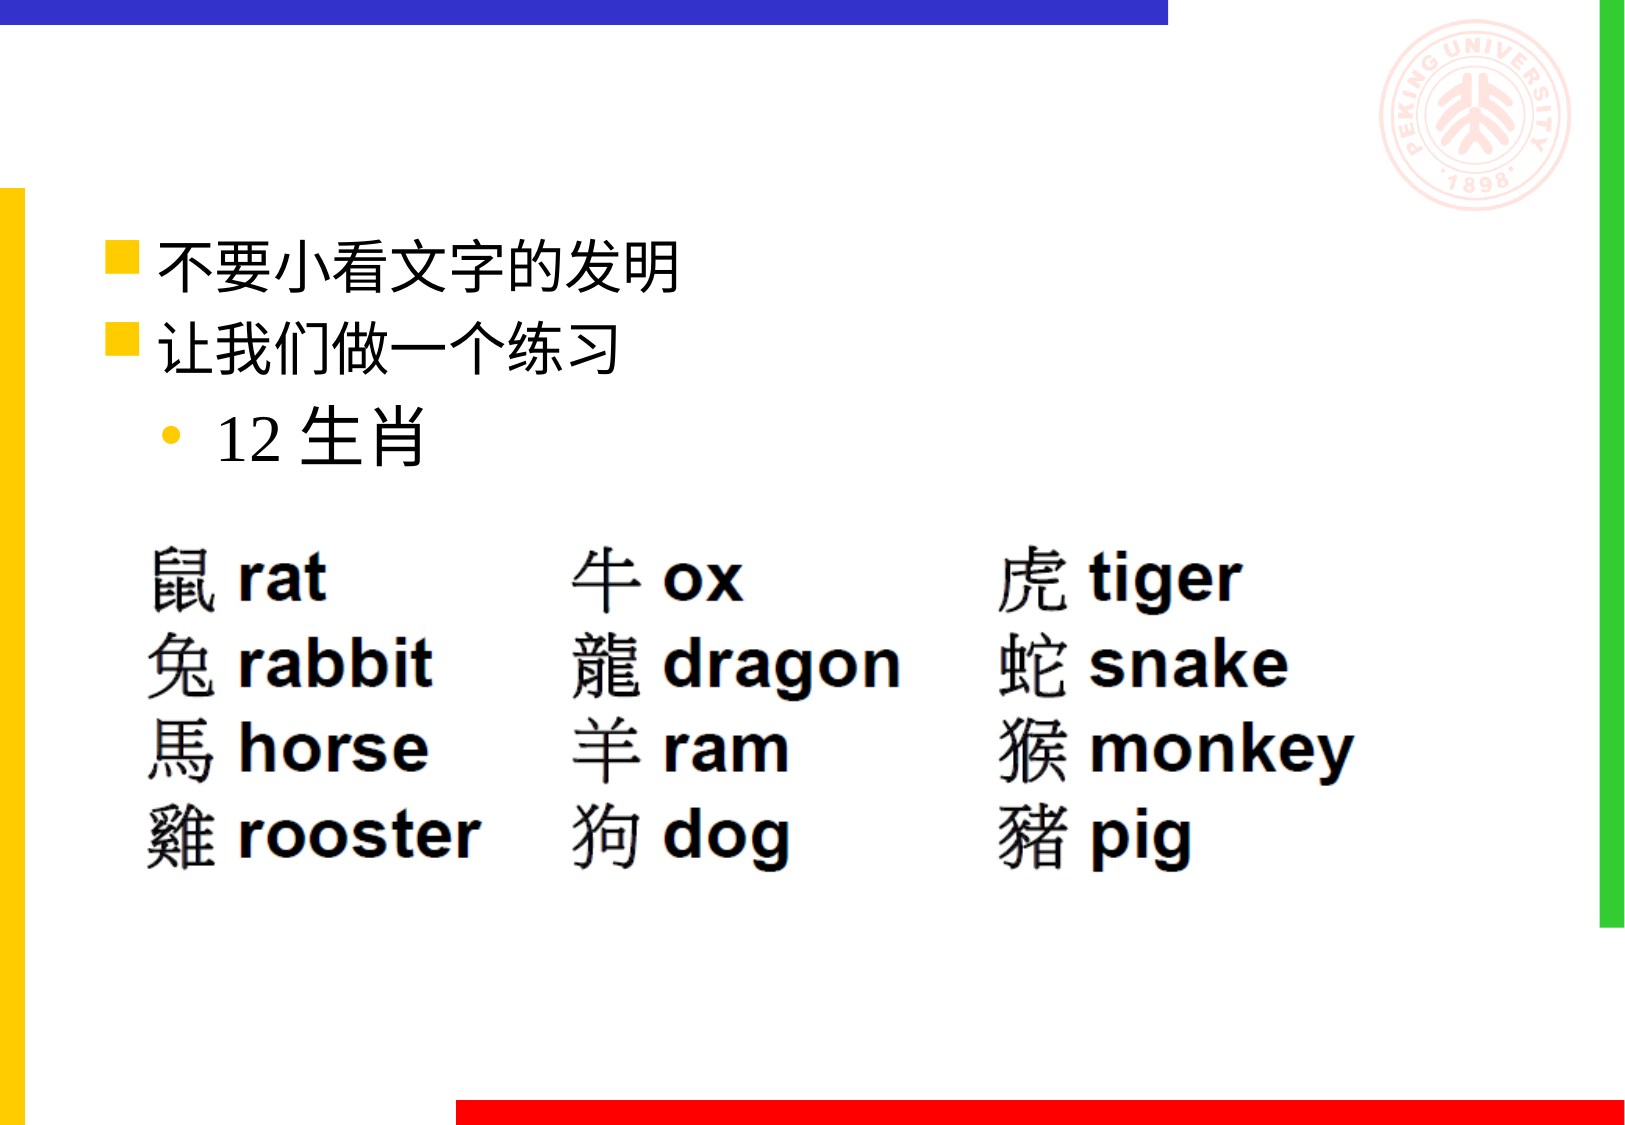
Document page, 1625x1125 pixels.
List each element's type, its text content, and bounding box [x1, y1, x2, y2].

list 不要小看文字的发明 让我们做一个练习 12生肖 [85, 222, 1539, 1043]
picture [132, 515, 1371, 905]
